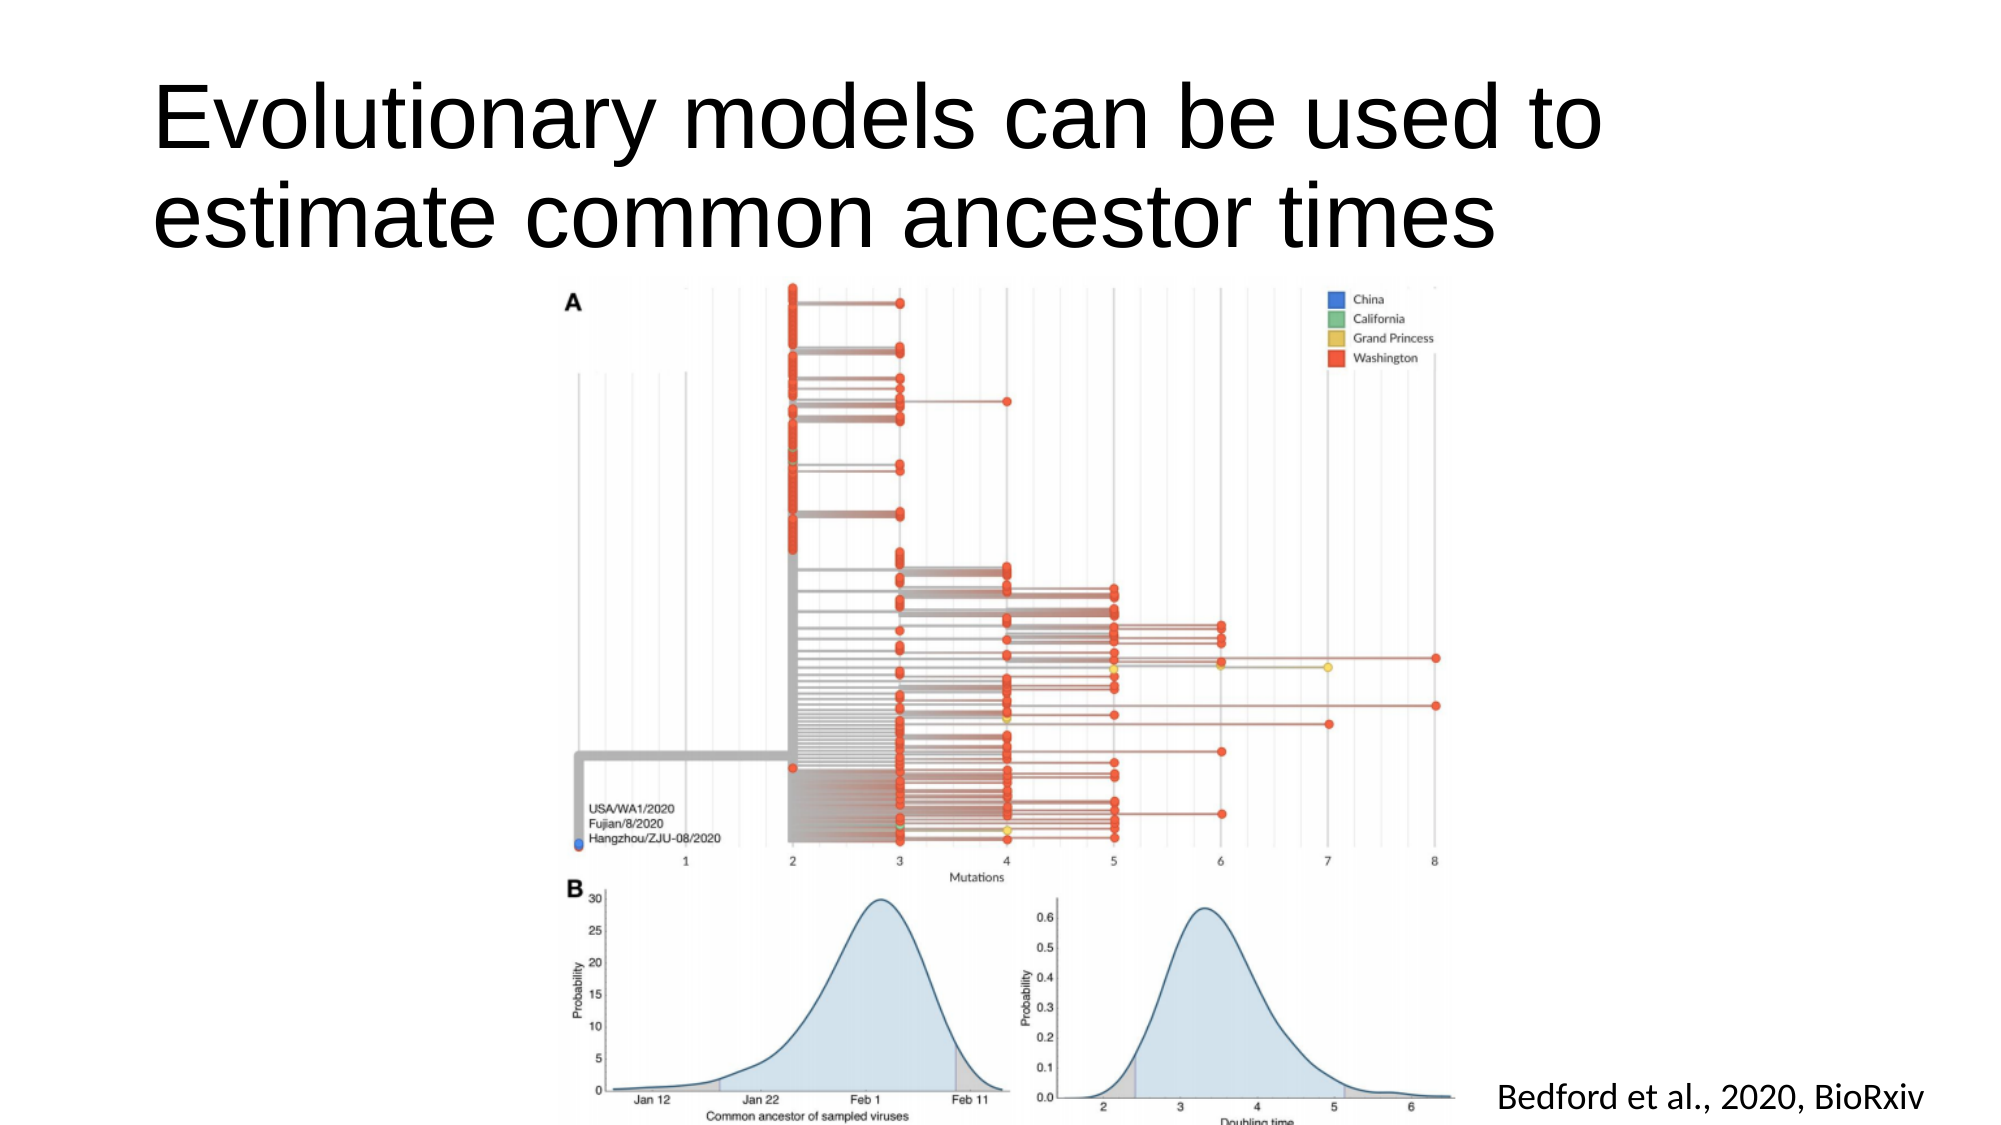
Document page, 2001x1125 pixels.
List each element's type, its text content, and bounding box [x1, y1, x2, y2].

title Evolutionary models can be used to estimate common ancestor times [137, 59, 1863, 278]
picture [517, 253, 1475, 1125]
text_box Bedford et al., 2020, BioRxiv [1482, 1064, 2000, 1125]
